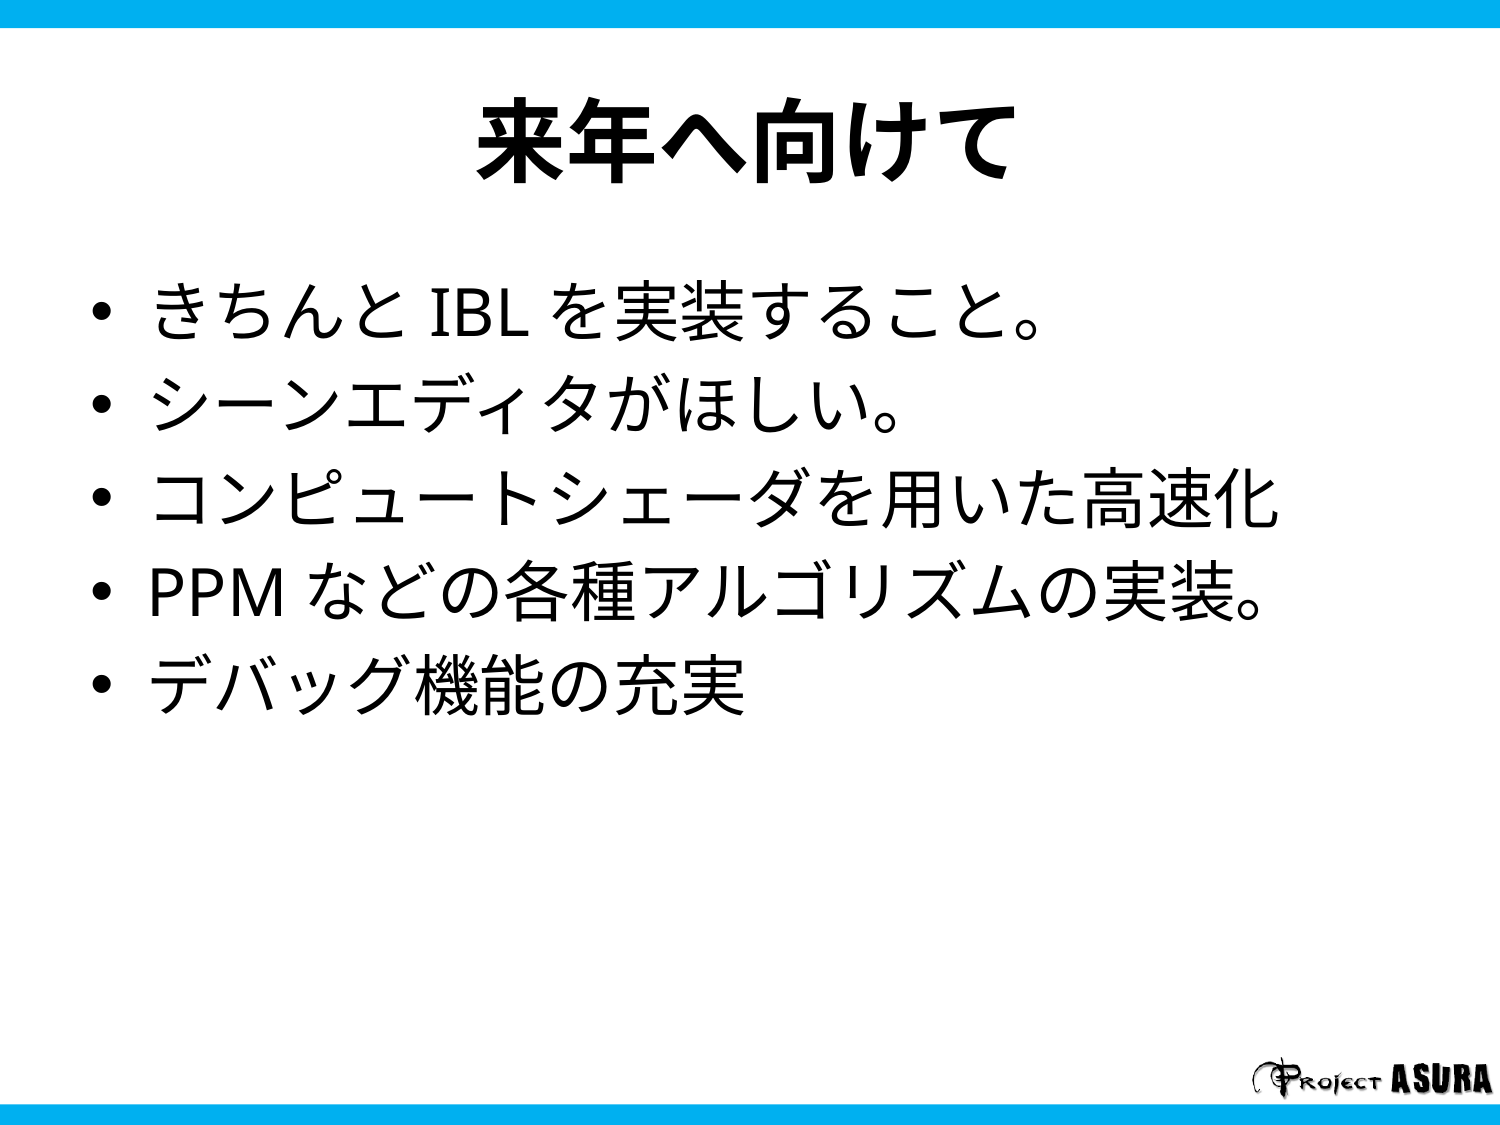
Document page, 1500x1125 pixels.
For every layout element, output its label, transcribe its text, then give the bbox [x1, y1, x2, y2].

list きちんとIBLを実装すること。 シーンエディタがほしい。 コンピュートシェーダを用いた高速化 PPMなどの各種アルゴリズムの実装。 デバッグ機能の充実 [75, 262, 1425, 1005]
picture [1244, 1050, 1500, 1103]
title 来年へ向けて [75, 45, 1425, 233]
